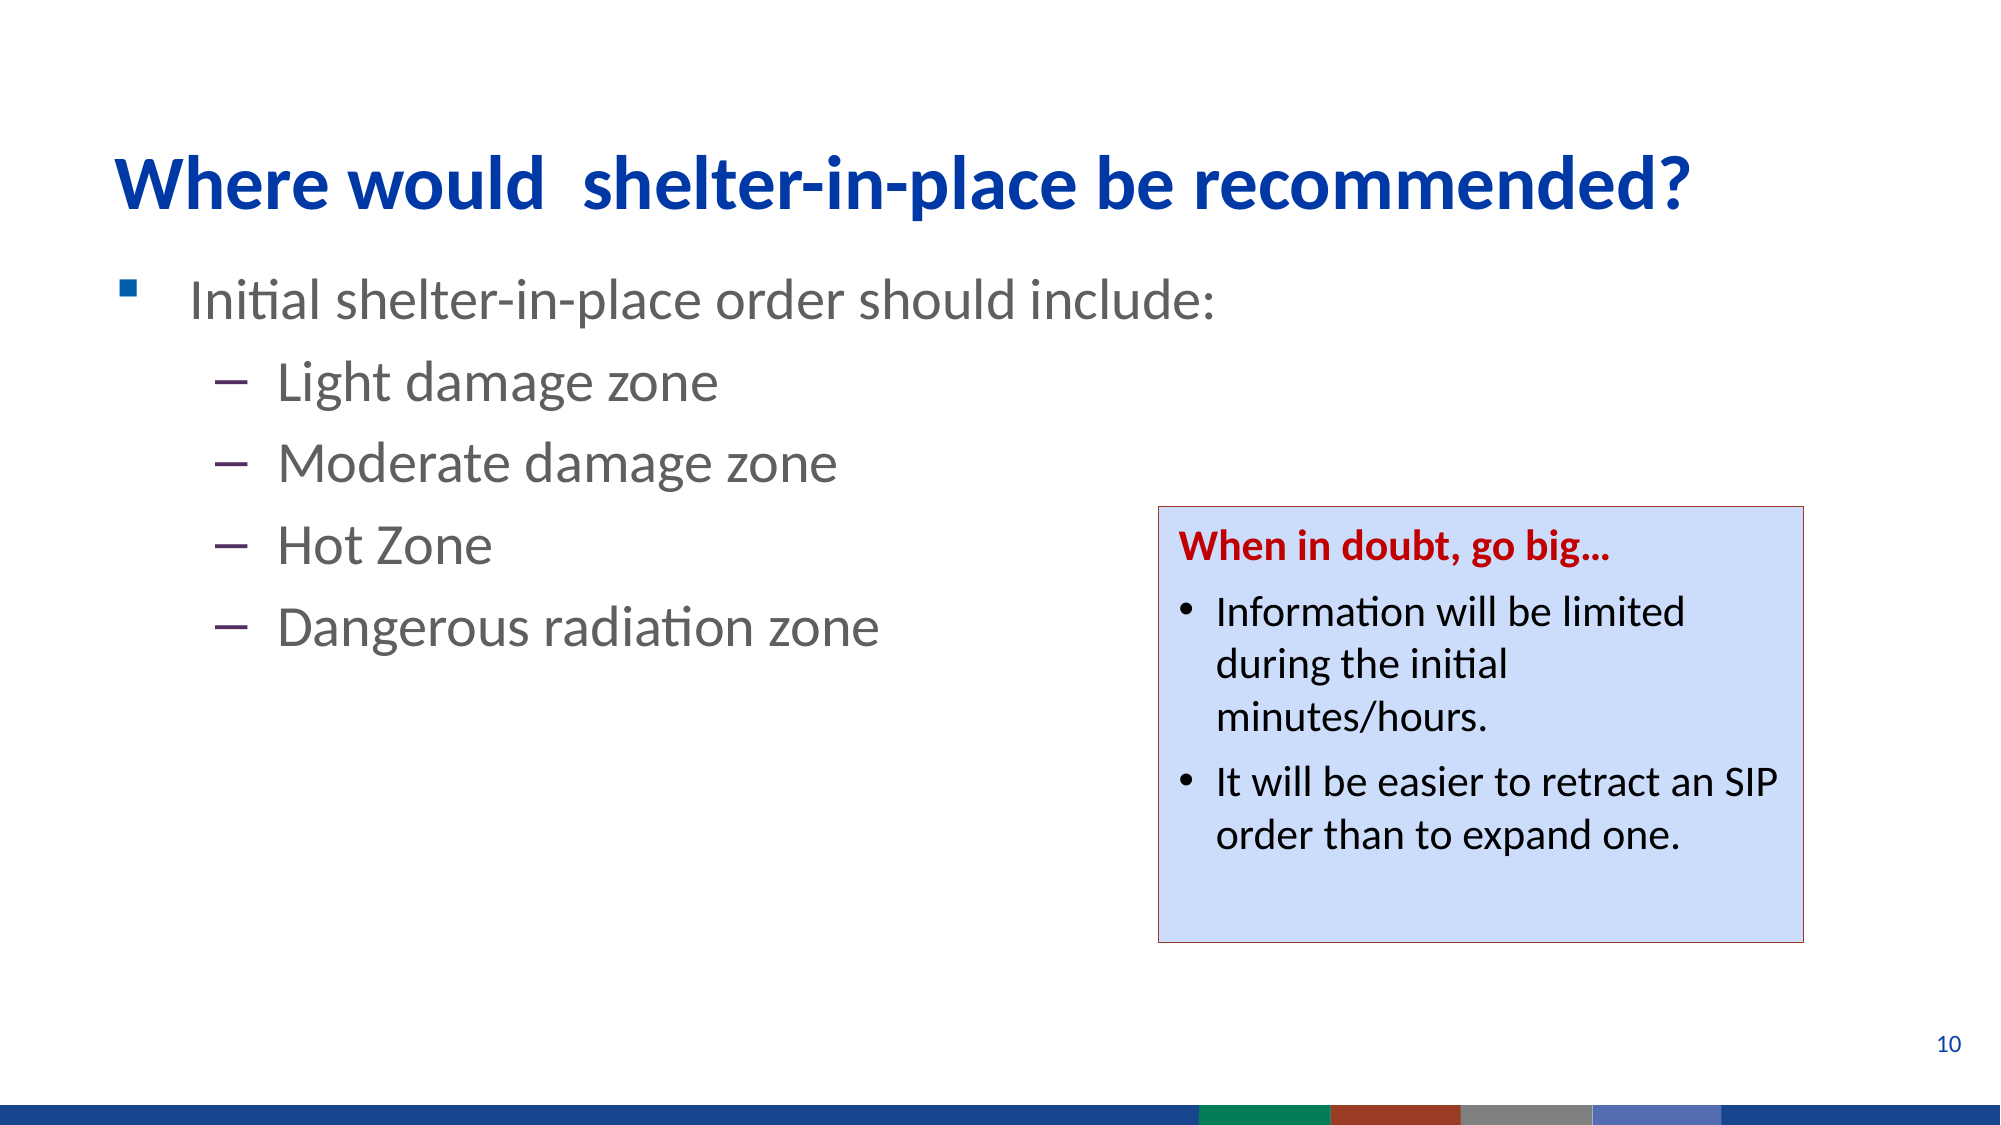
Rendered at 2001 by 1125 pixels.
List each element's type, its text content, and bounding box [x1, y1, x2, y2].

text_box When in doubt, go big… Information will be limited during the initial minutes/hours. It will be easier to retract an SIP order than to expand one. [1158, 506, 1804, 943]
title Where would shelter-in-place be recommended? [99, 45, 1900, 233]
list Initial shelter-in-place order should include: Light damage zone Moderate damage zone Hot Zone Dangerous radiation zone [99, 253, 1900, 985]
slide_number 10 [1526, 1020, 1977, 1080]
